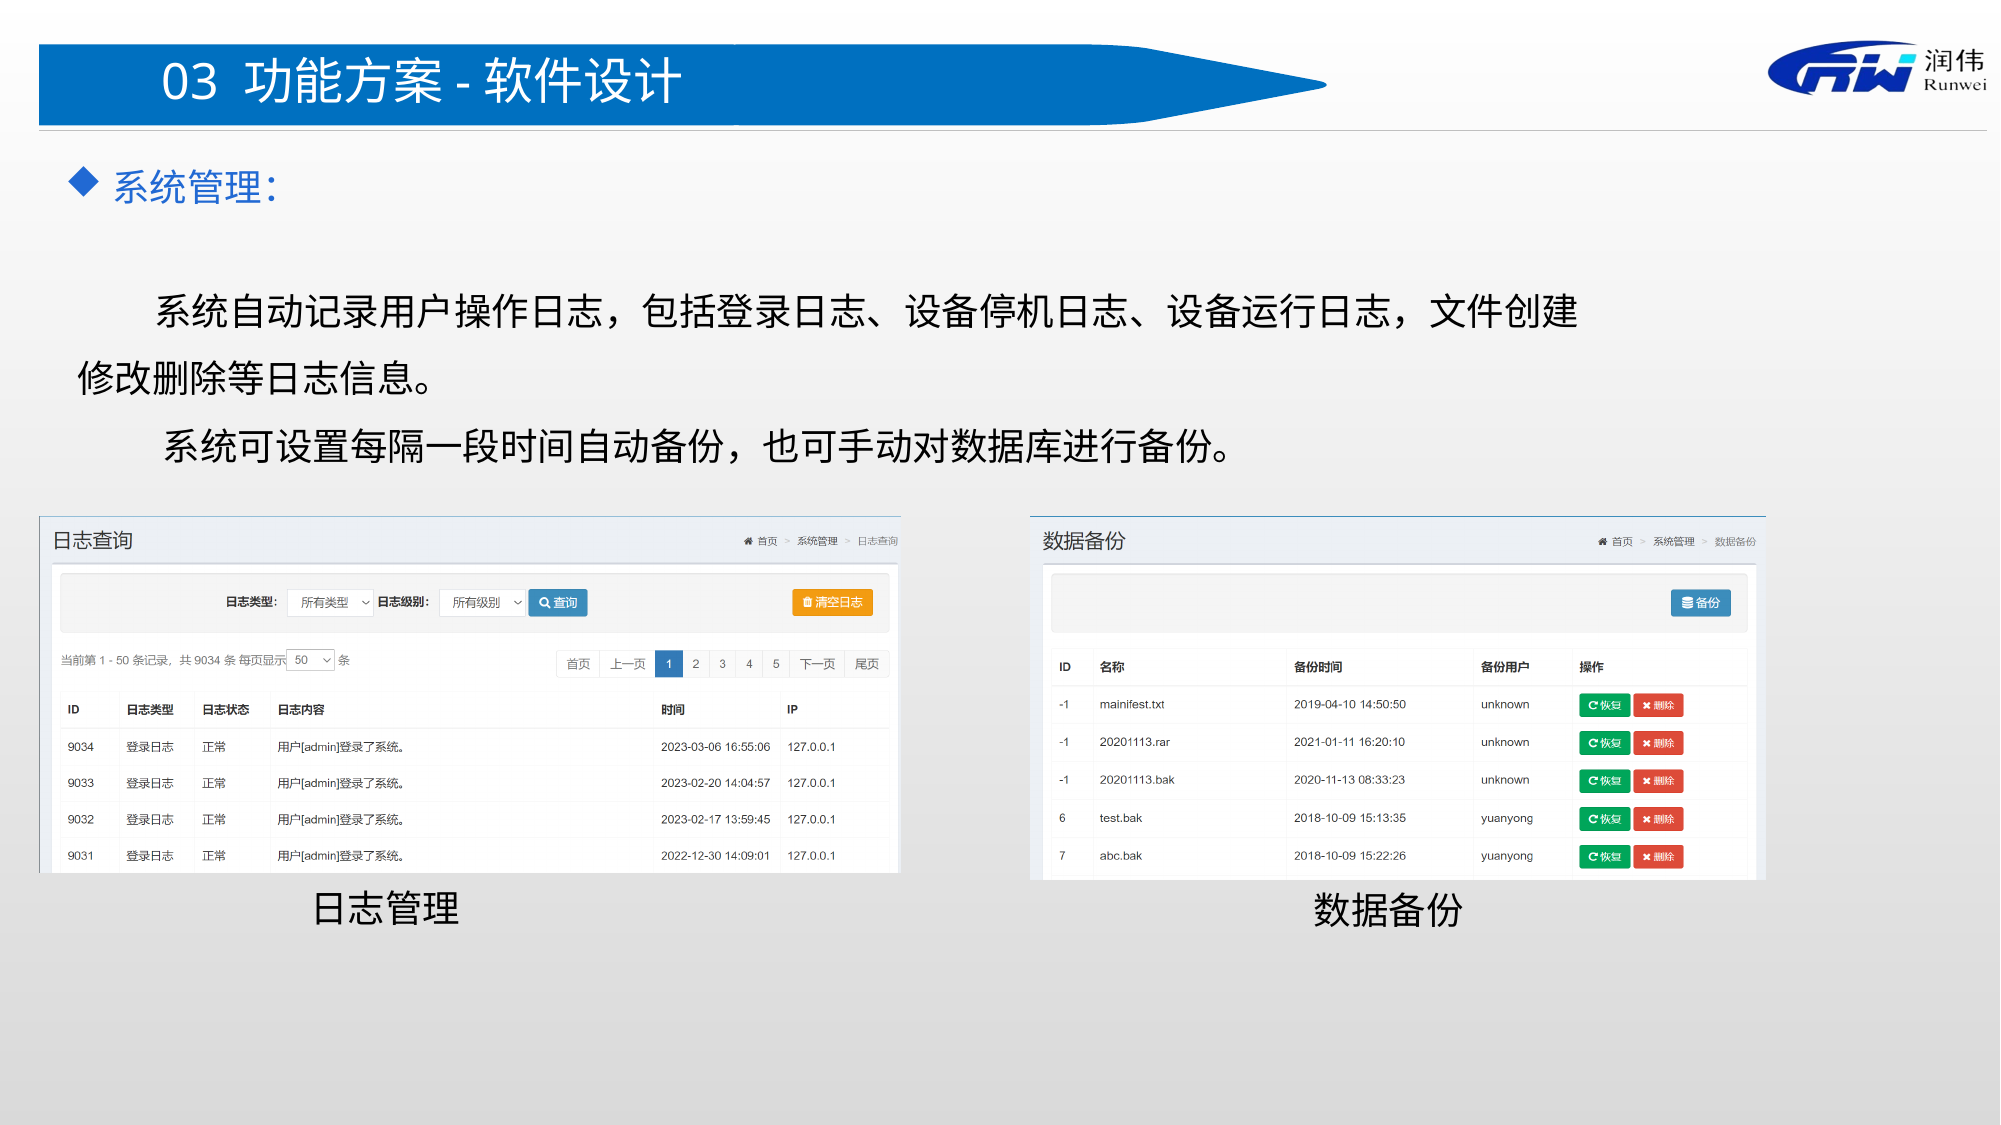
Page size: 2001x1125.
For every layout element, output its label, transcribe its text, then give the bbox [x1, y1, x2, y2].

text_box 日志管理 [295, 877, 645, 938]
picture [39, 516, 901, 873]
picture [1030, 516, 1766, 880]
text_box 系统管理： [50, 156, 315, 217]
text_box 数据备份 [1299, 880, 1648, 939]
text_box 03 功能方案-软件设计 [147, 42, 1360, 118]
picture [1765, 16, 1988, 99]
text_box [38, 43, 1171, 127]
text_box 系统自动记录用户操作日志，包括登录日志、设备停机日志、设备运行日志，文件创建修改删除等日志信息。 系统可设置每隔一段时间自动备份，也可手动对数据库进行备份。 [62, 257, 1607, 412]
